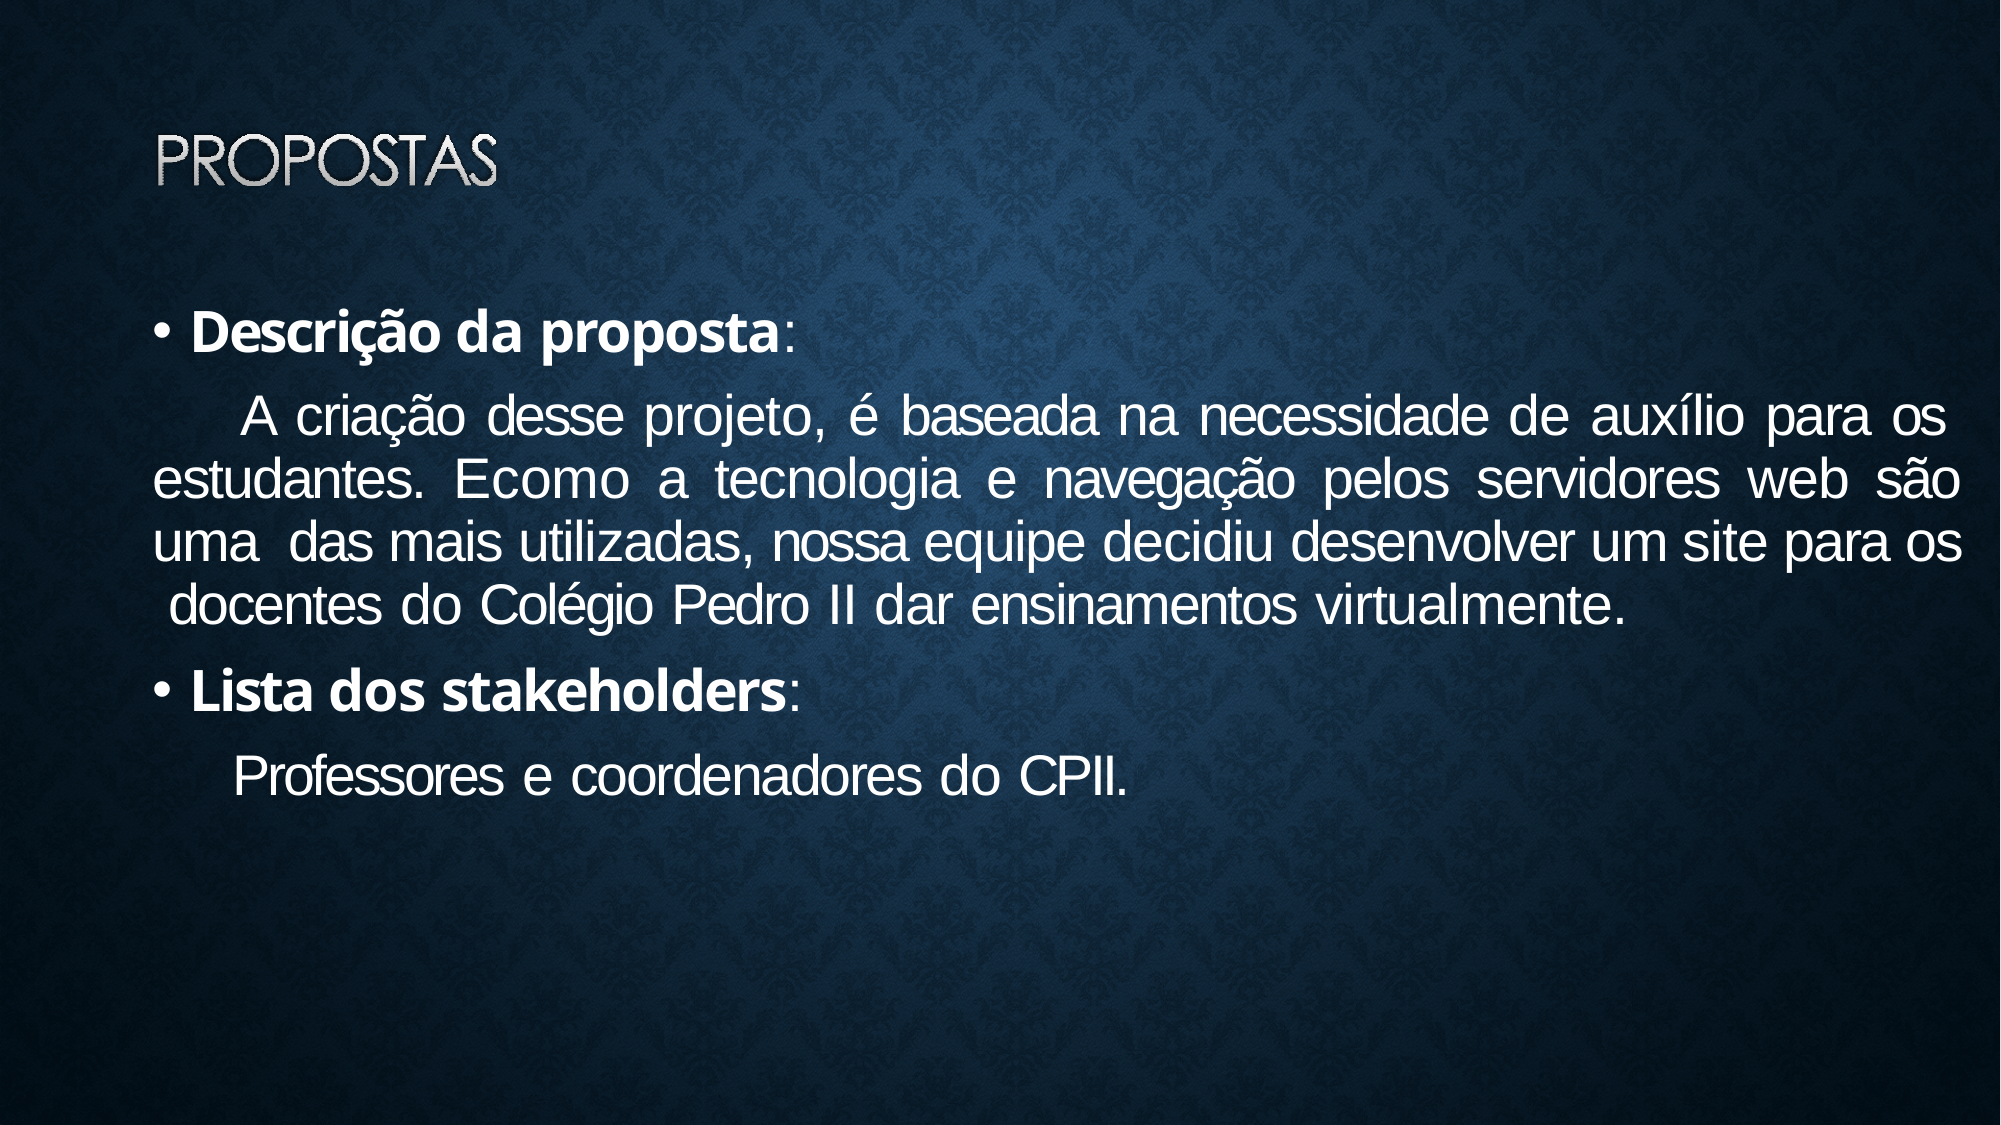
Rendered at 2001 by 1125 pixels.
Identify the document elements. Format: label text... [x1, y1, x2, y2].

text_box [154, 130, 501, 189]
text_box [149, 124, 501, 190]
text_box [158, 134, 497, 186]
text_box Descrição da proposta: A criação desse projeto, é baseada na necessidade de auxílio para os estudantes. Ecomo a tecnologia e navegação pelos servidores web são uma das mais utilizadas, nossa equipe decidiu desenvolver um site para os docentes do Colégio Pedro II dar ensinamentos virtualmente. Lista dos stakeholders: Professores e coordenadores do CPII. [150, 277, 1964, 807]
